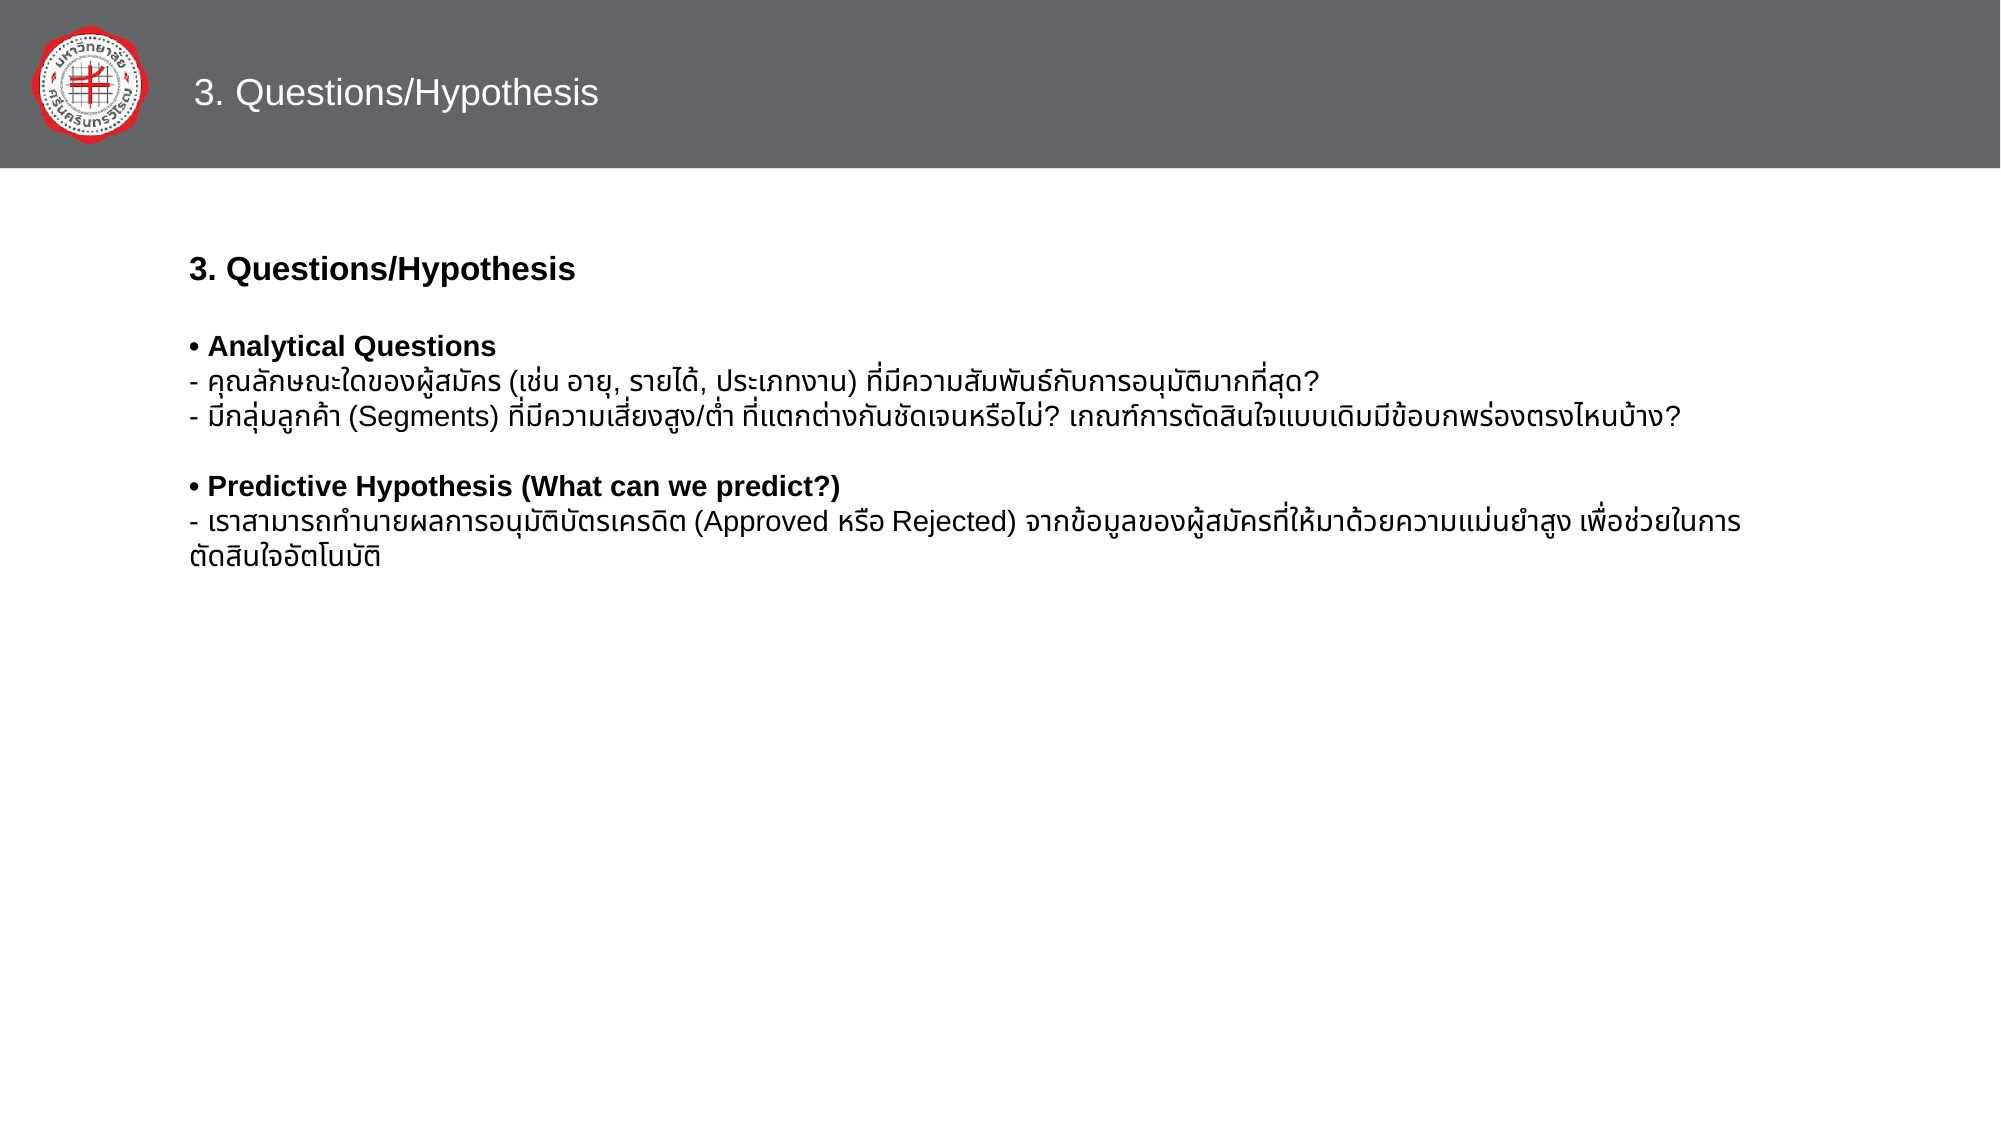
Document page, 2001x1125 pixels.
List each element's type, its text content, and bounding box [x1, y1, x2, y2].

text_box 3. Questions/Hypothesis [178, 60, 1863, 129]
text_box 3. Questions/Hypothesis • Analytical Questions - คุณลักษณะใดของผู้สมัคร (เช่น อายุ, รายได้, ประเภทงาน) ที่มีความสัมพันธ์กับการอนุมัติมากที่สุด? - มีกลุ่มลูกค้า (Segments) ที่มีความเสี่ยงสูง/ต่ำ ที่แตกต่างกันชัดเจนหรือไม่? เกณฑ์การตัดสินใจแบบเดิมมีข้อบกพร่องตรงไหนบ้าง? • Predictive Hypothesis (What can we predict?) - เราสามารถทำนายผลการอนุมัติบัตรเครดิต (Approved หรือ Rejected) จากข้อมูลของผู้สมัครที่ให้มาด้วยความแม่นยำสูง เพื่อช่วยในการตัดสินใจอัตโนมัติ [174, 240, 1770, 580]
picture [0, 0, 2001, 1125]
